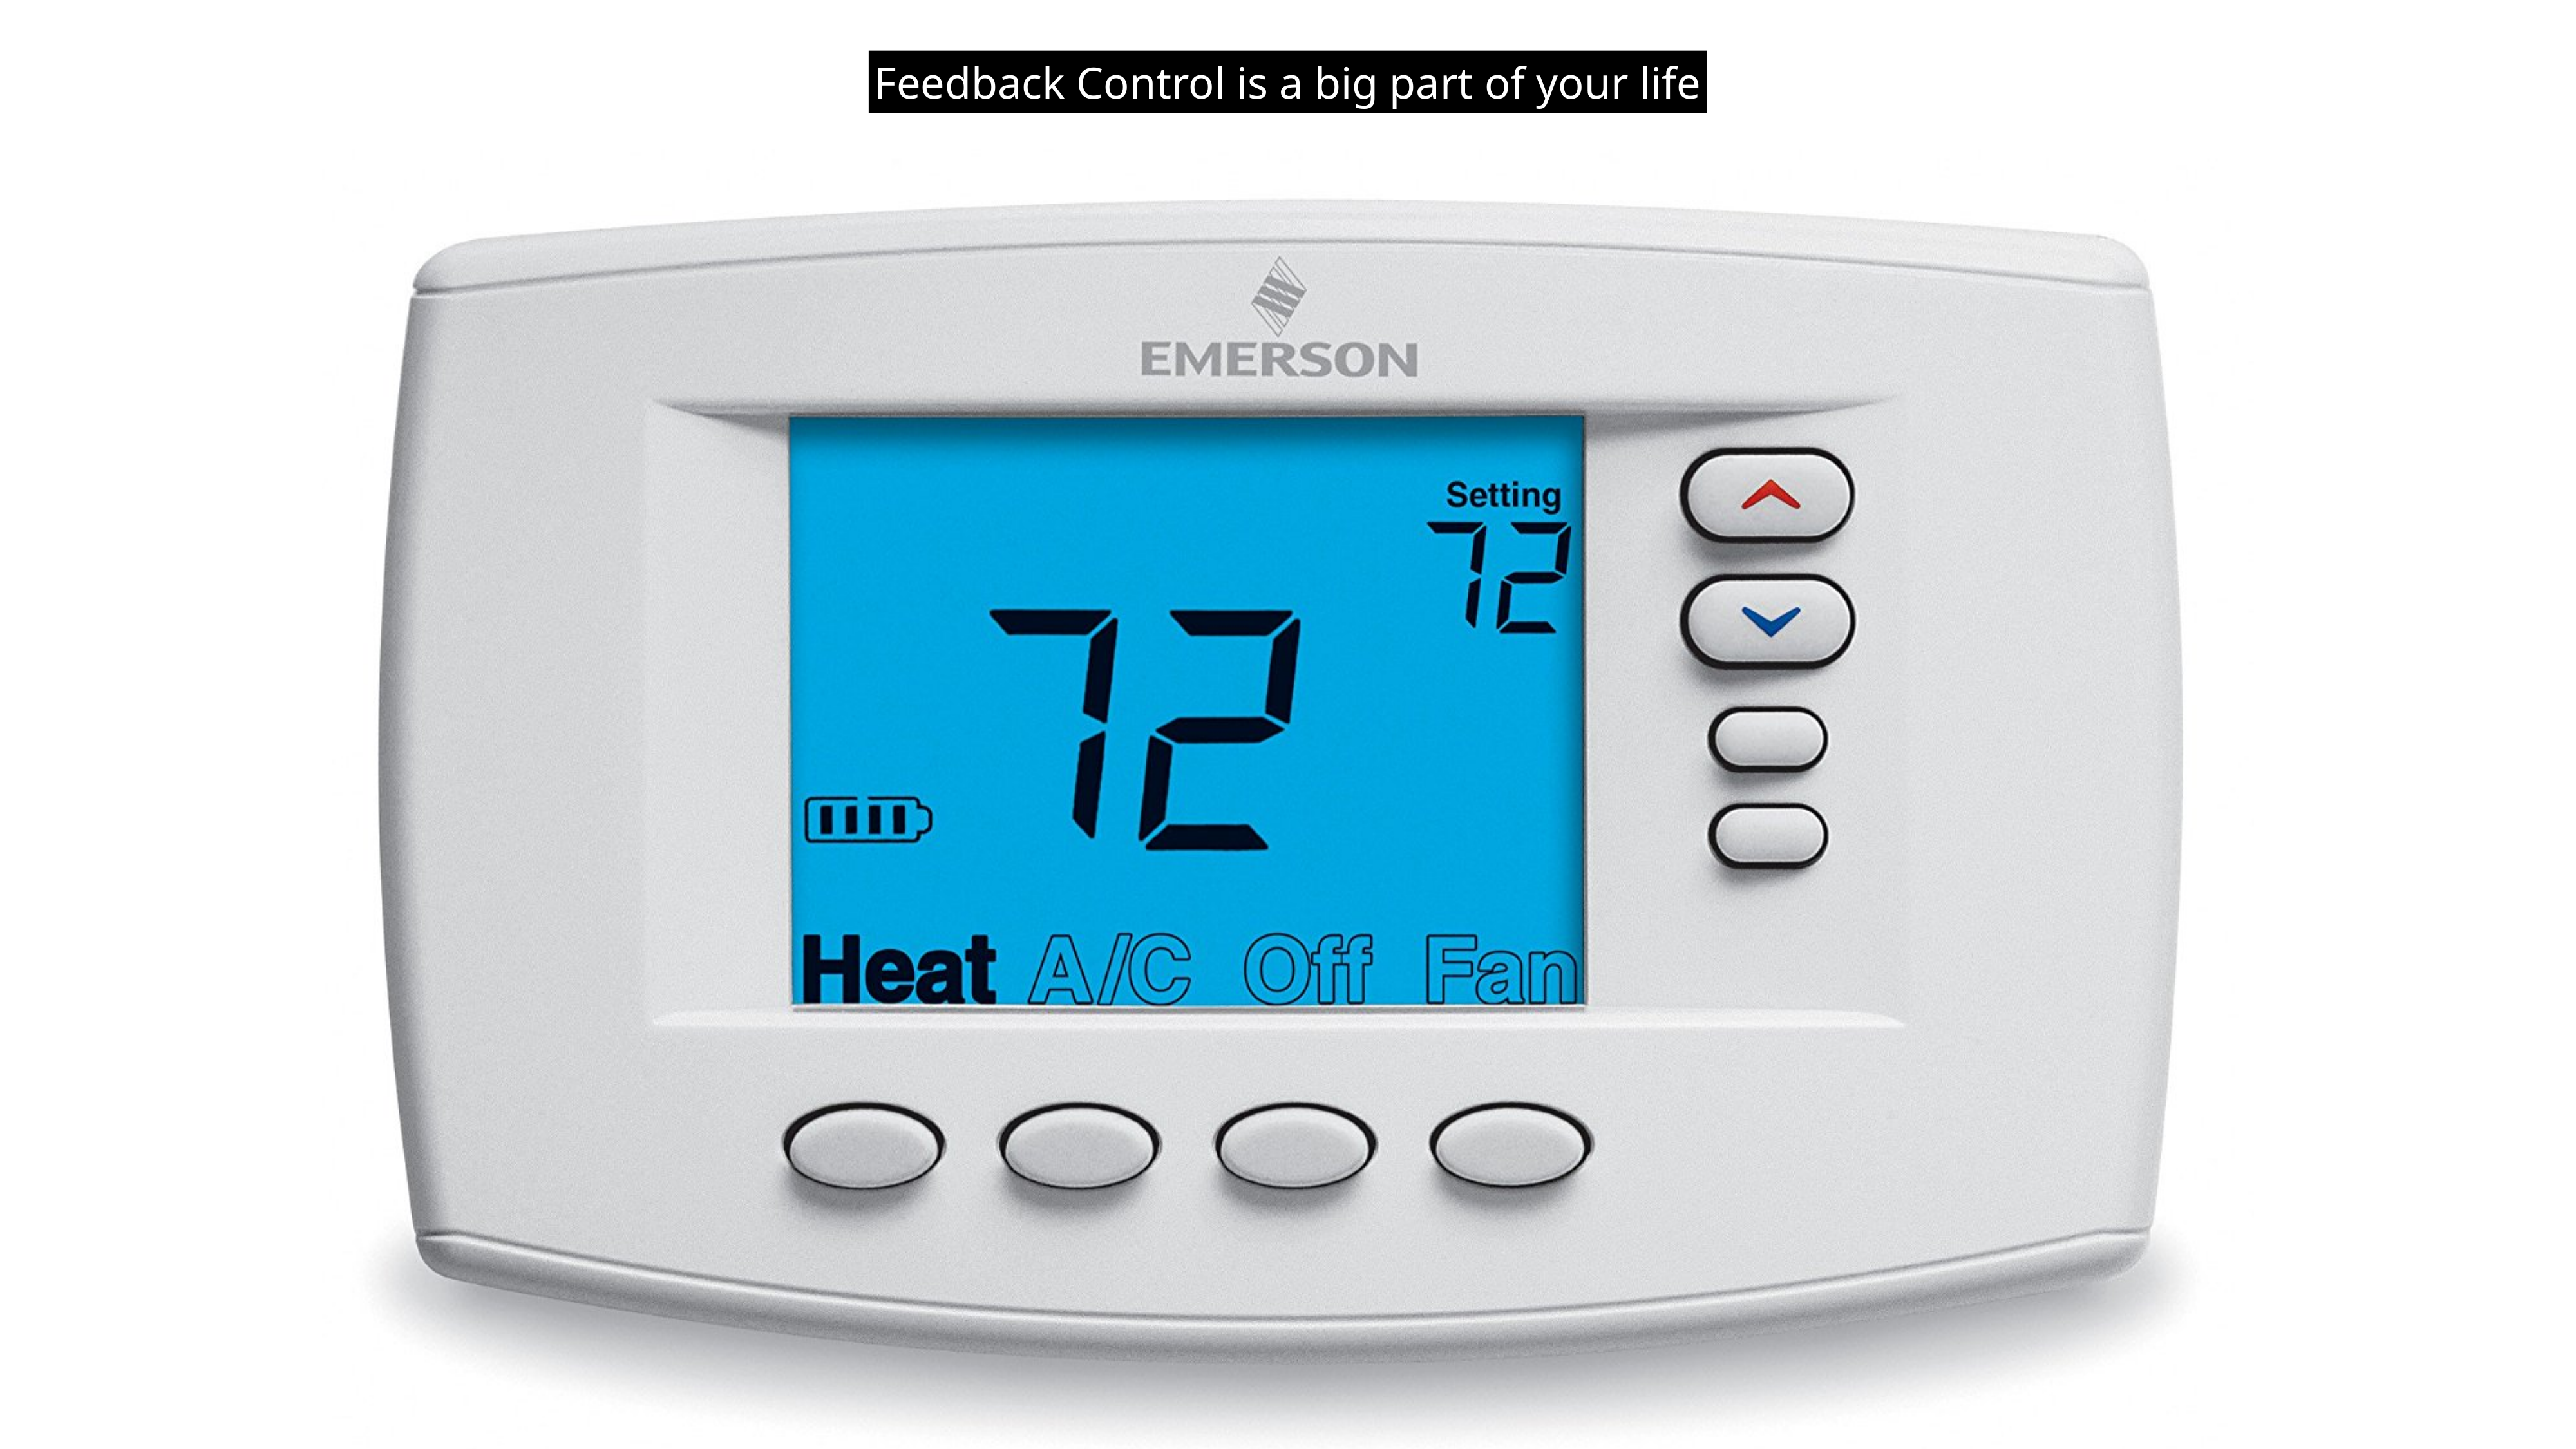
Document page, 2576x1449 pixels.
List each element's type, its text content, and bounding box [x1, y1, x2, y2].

picture [321, 149, 2255, 1449]
text_box Feedback Control is a big part of your life [868, 50, 1707, 113]
